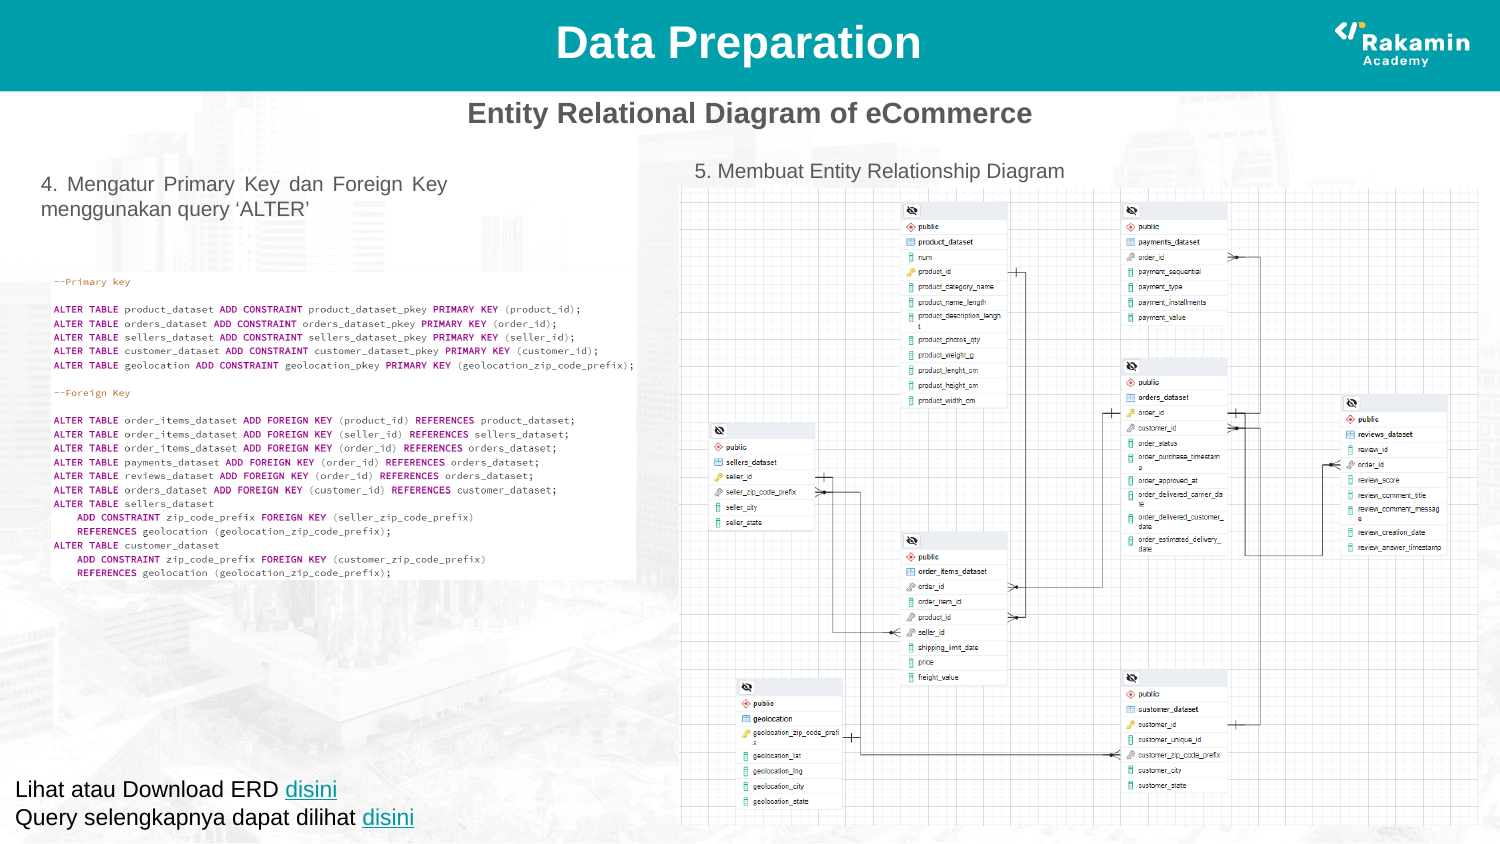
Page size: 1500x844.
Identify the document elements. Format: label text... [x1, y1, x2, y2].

picture [0, 0, 1500, 844]
text_box 5. Membuat Entity Relationship Diagram [679, 145, 1117, 188]
text_box Lihat atau Download ERD disini Query selengkapnya dapat dilihat disini [0, 759, 737, 844]
text_box 4. Mengatur Primary Key dan Foreign Key menggunakan query ‘ALTER’ [25, 155, 463, 236]
title Data Preparation [361, 0, 1116, 92]
text_box Entity Relational Diagram of eCommerce [452, 79, 1062, 145]
